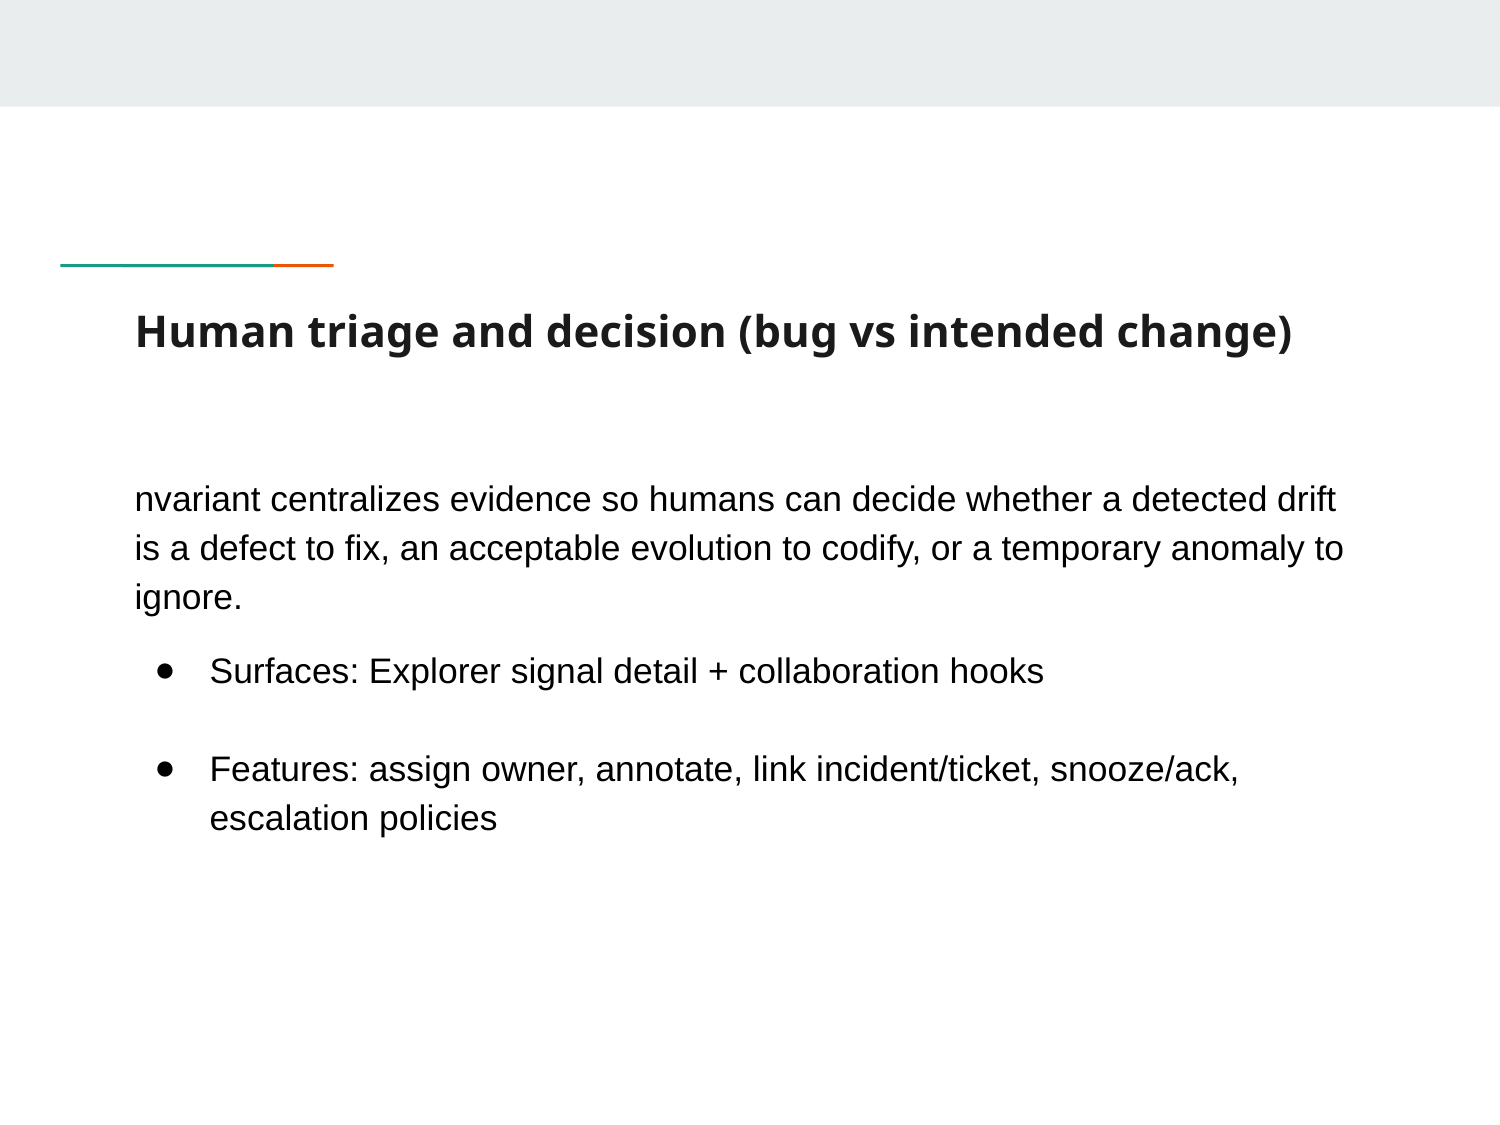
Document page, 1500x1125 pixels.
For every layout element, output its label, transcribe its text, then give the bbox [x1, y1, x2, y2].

title Human triage and decision (bug vs intended change) [119, 288, 1381, 406]
list nvariant centralizes evidence so humans can decide whether a detected drift is a defect to fix, an acceptable evolution to codify, or a temporary anomaly to ignore. Surfaces: Explorer signal detail + collaboration hooks Features: assign owner, annotate, link incident/ticket, snooze/ack, escalation policies [119, 454, 1381, 950]
